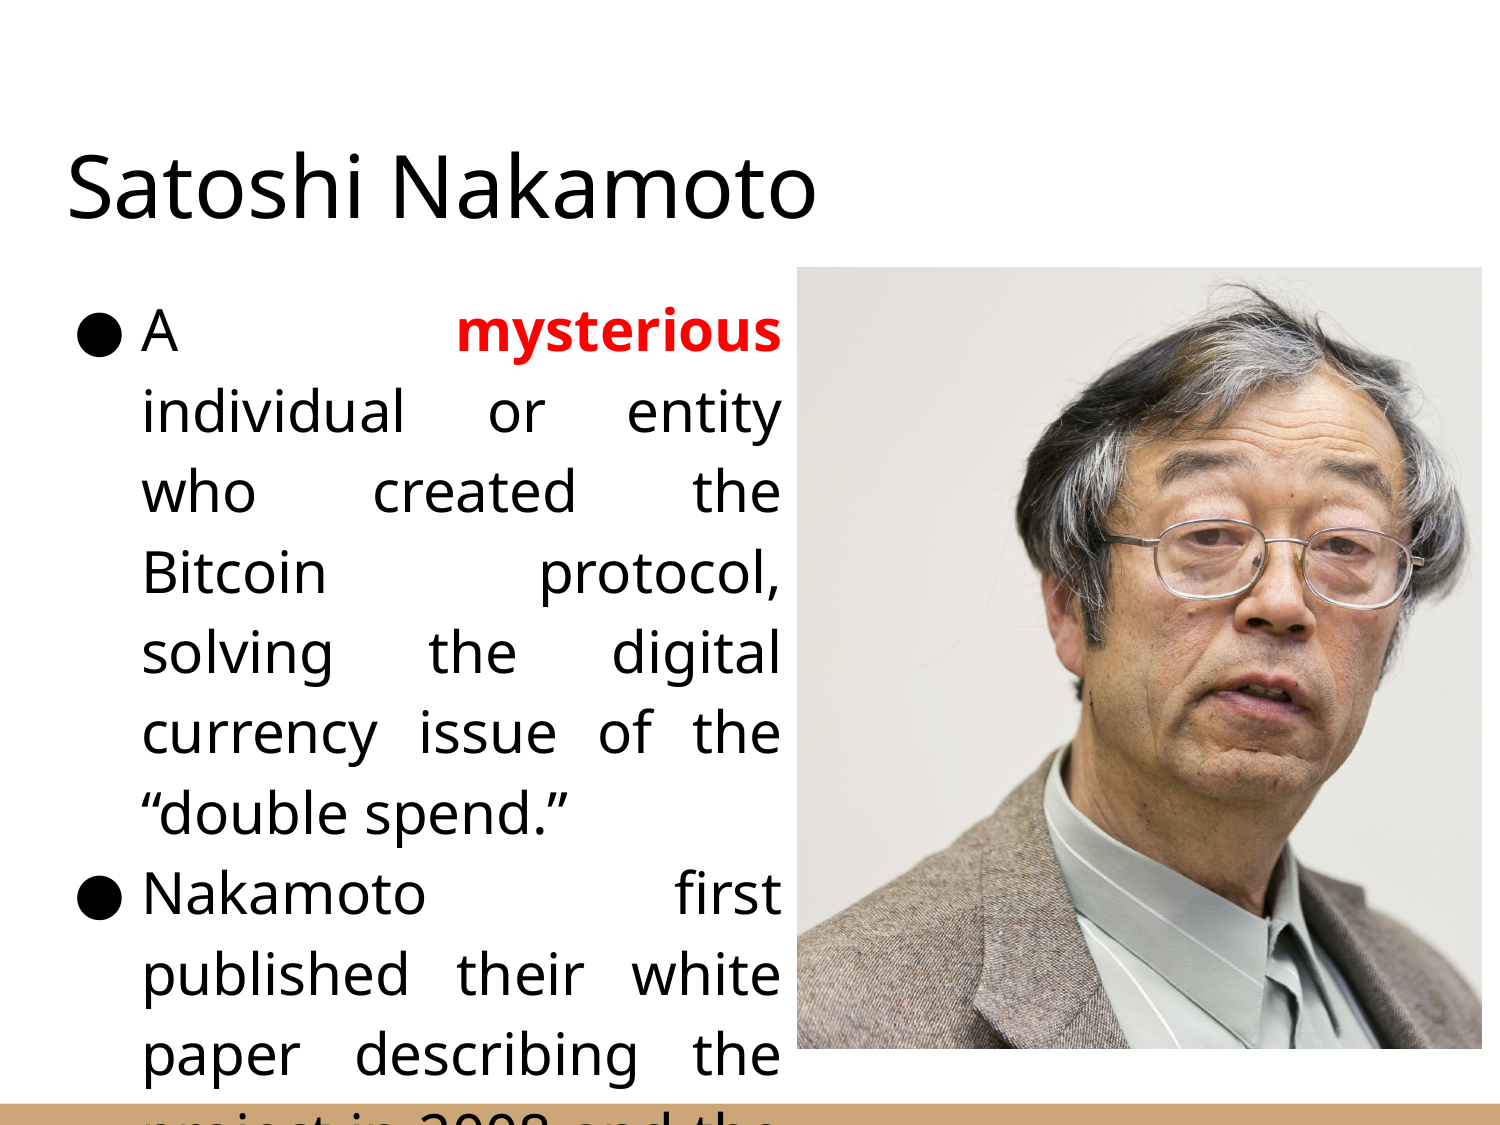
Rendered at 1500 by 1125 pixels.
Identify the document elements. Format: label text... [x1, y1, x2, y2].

picture [796, 267, 1482, 1049]
list A mysterious individual or entity who created the Bitcoin protocol, solving the digital currency issue of the “double spend.” Nakamoto first published their white paper describing the project in 2008 and the first Bitcoin software was released one year later. [51, 267, 798, 1073]
title Satoshi Nakamoto [51, 69, 1449, 251]
